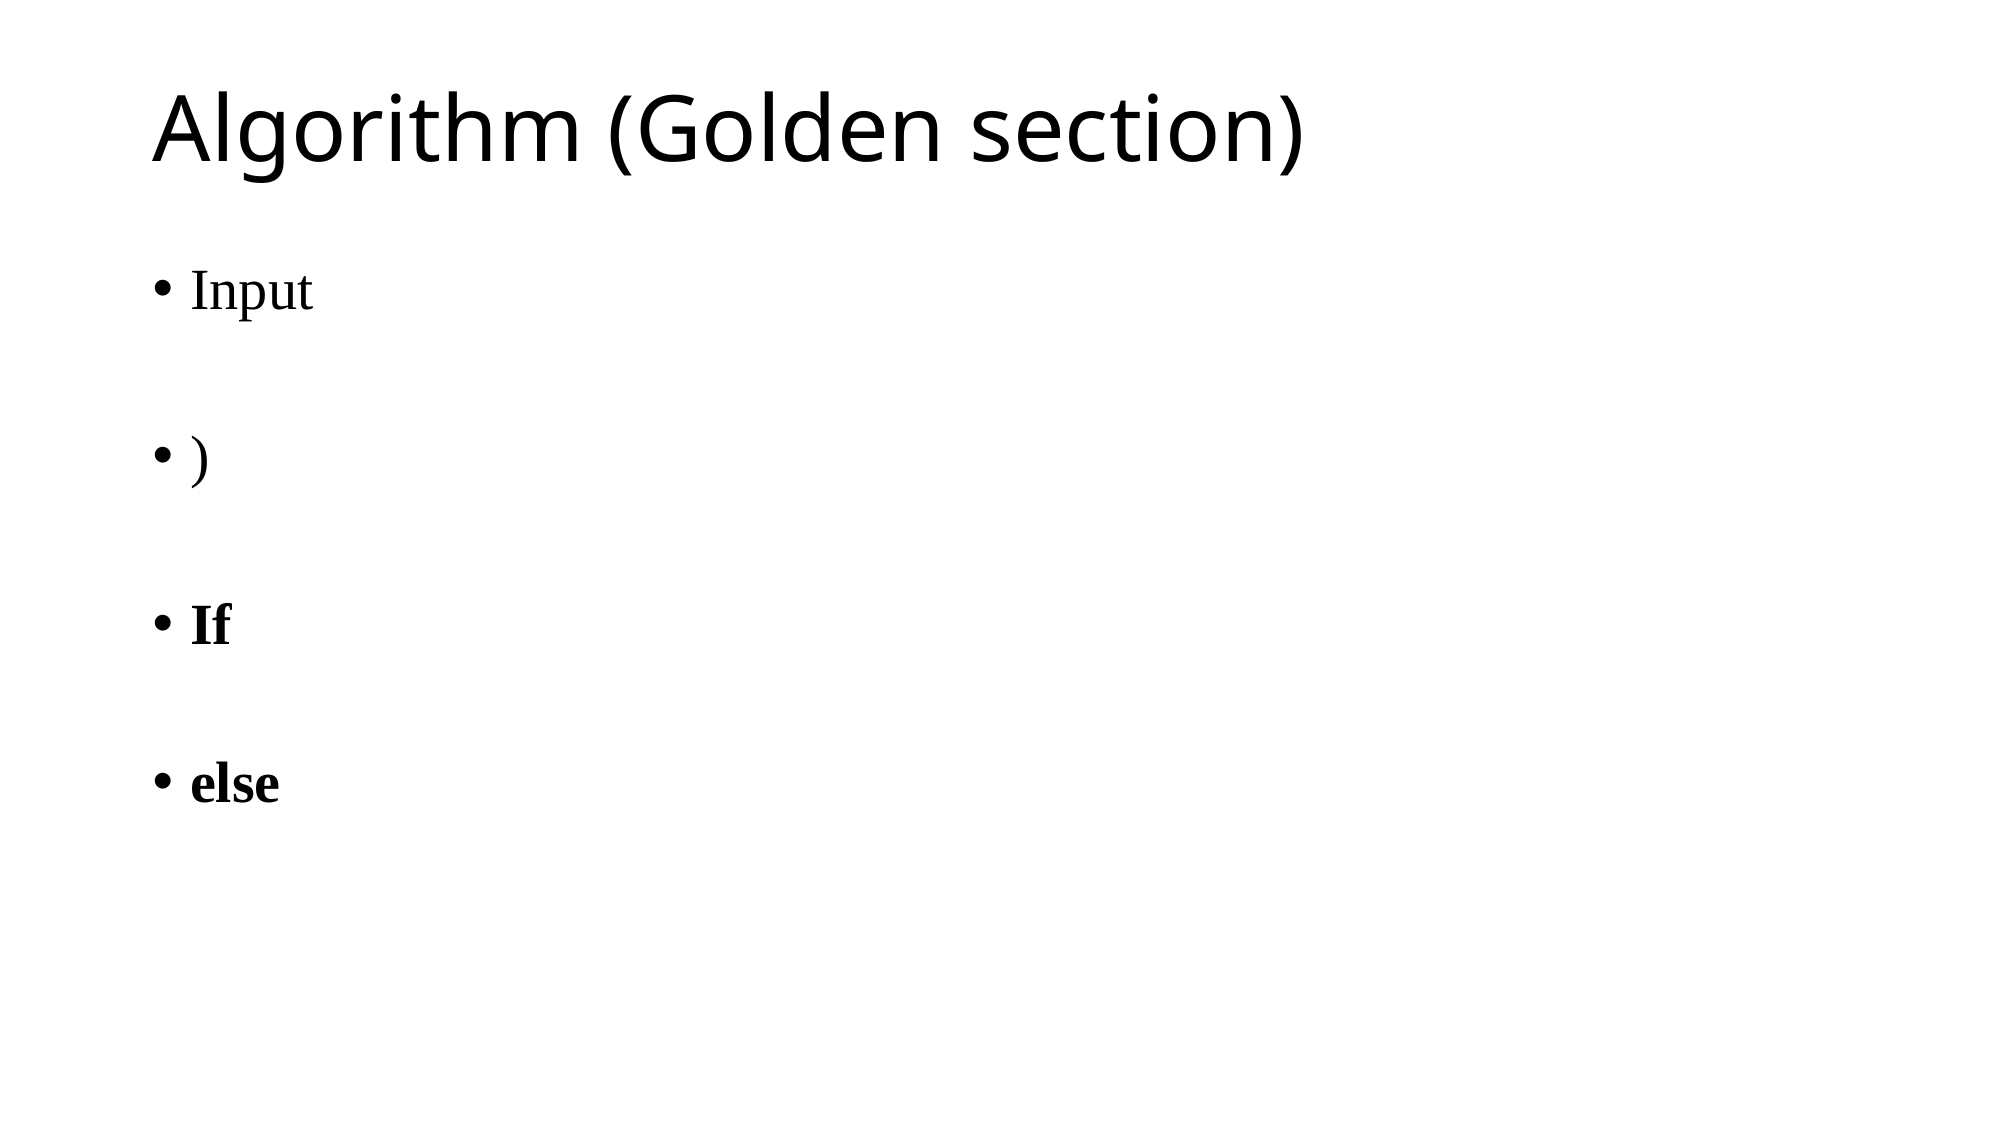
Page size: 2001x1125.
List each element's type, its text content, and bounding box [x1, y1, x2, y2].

title Algorithm (Golden section) [137, 59, 1863, 204]
